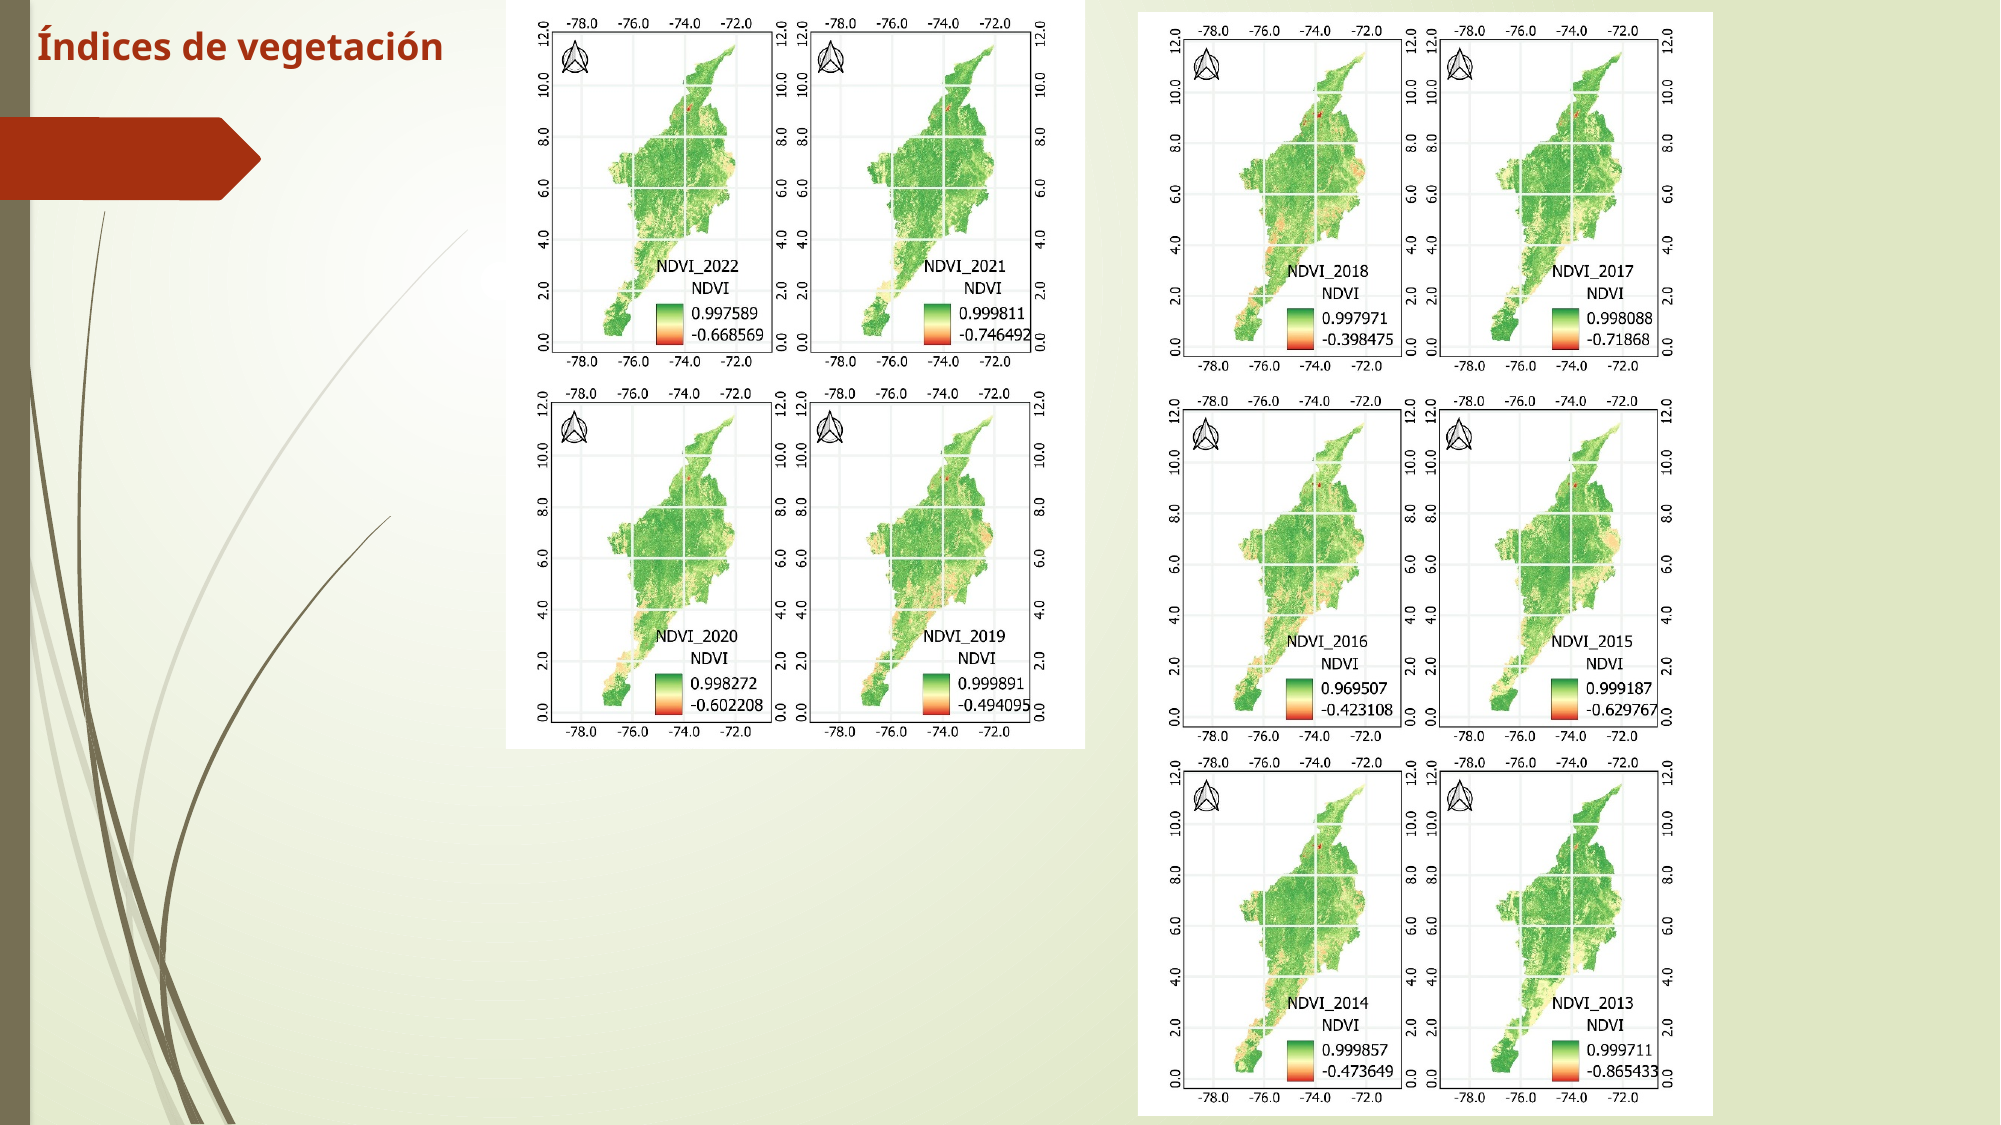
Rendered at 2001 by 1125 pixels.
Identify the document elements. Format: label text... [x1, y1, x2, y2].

text_box Índices de vegetación [0, 12, 500, 76]
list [505, 0, 1086, 749]
picture [1137, 11, 1718, 1116]
